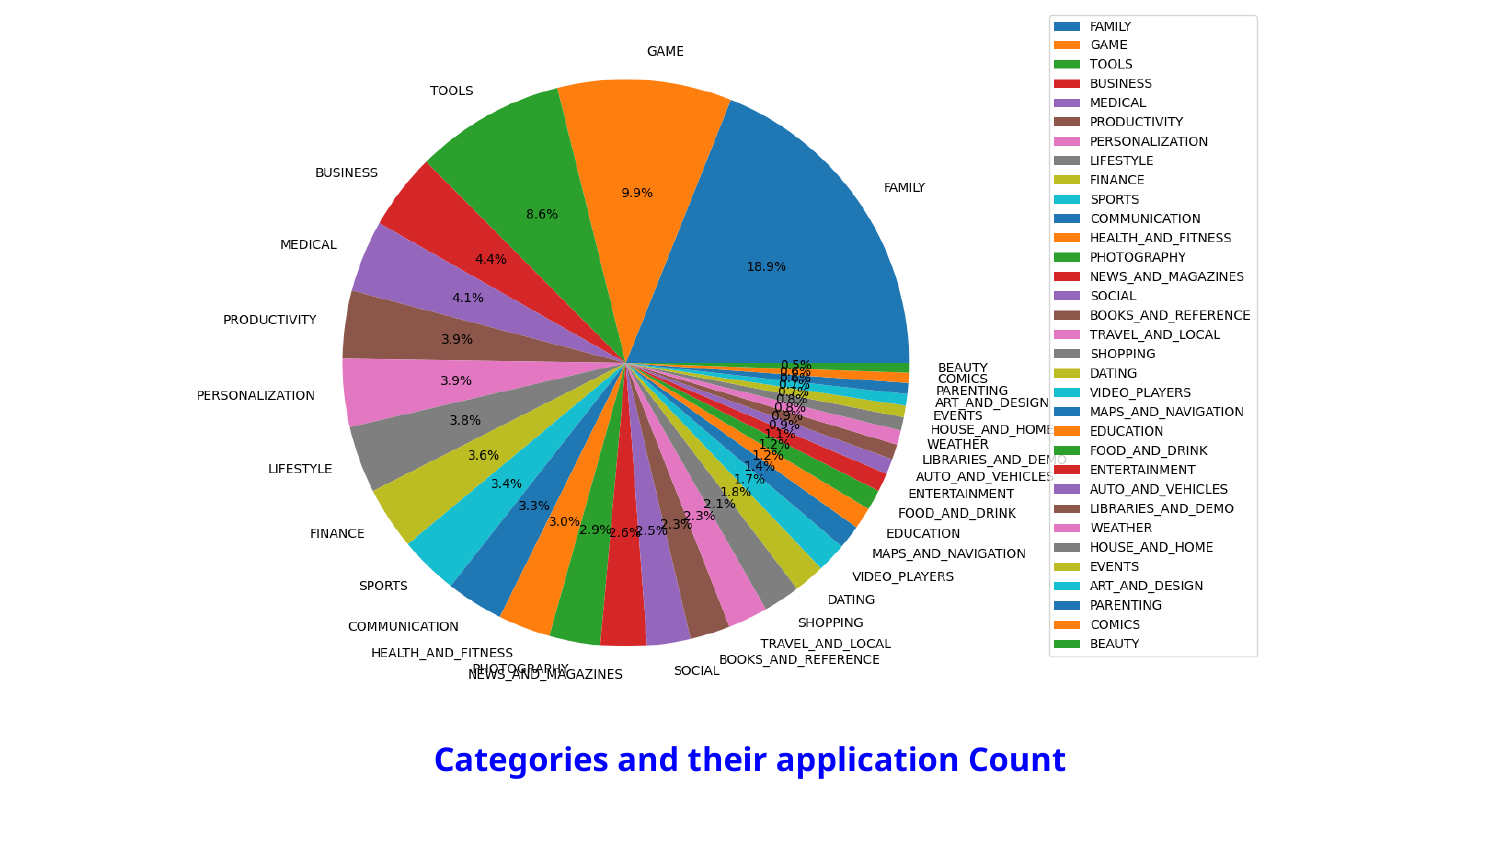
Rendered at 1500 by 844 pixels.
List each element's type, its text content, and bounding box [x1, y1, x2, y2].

list Categories and their application Count [118, 717, 1382, 793]
picture [187, 0, 1265, 726]
